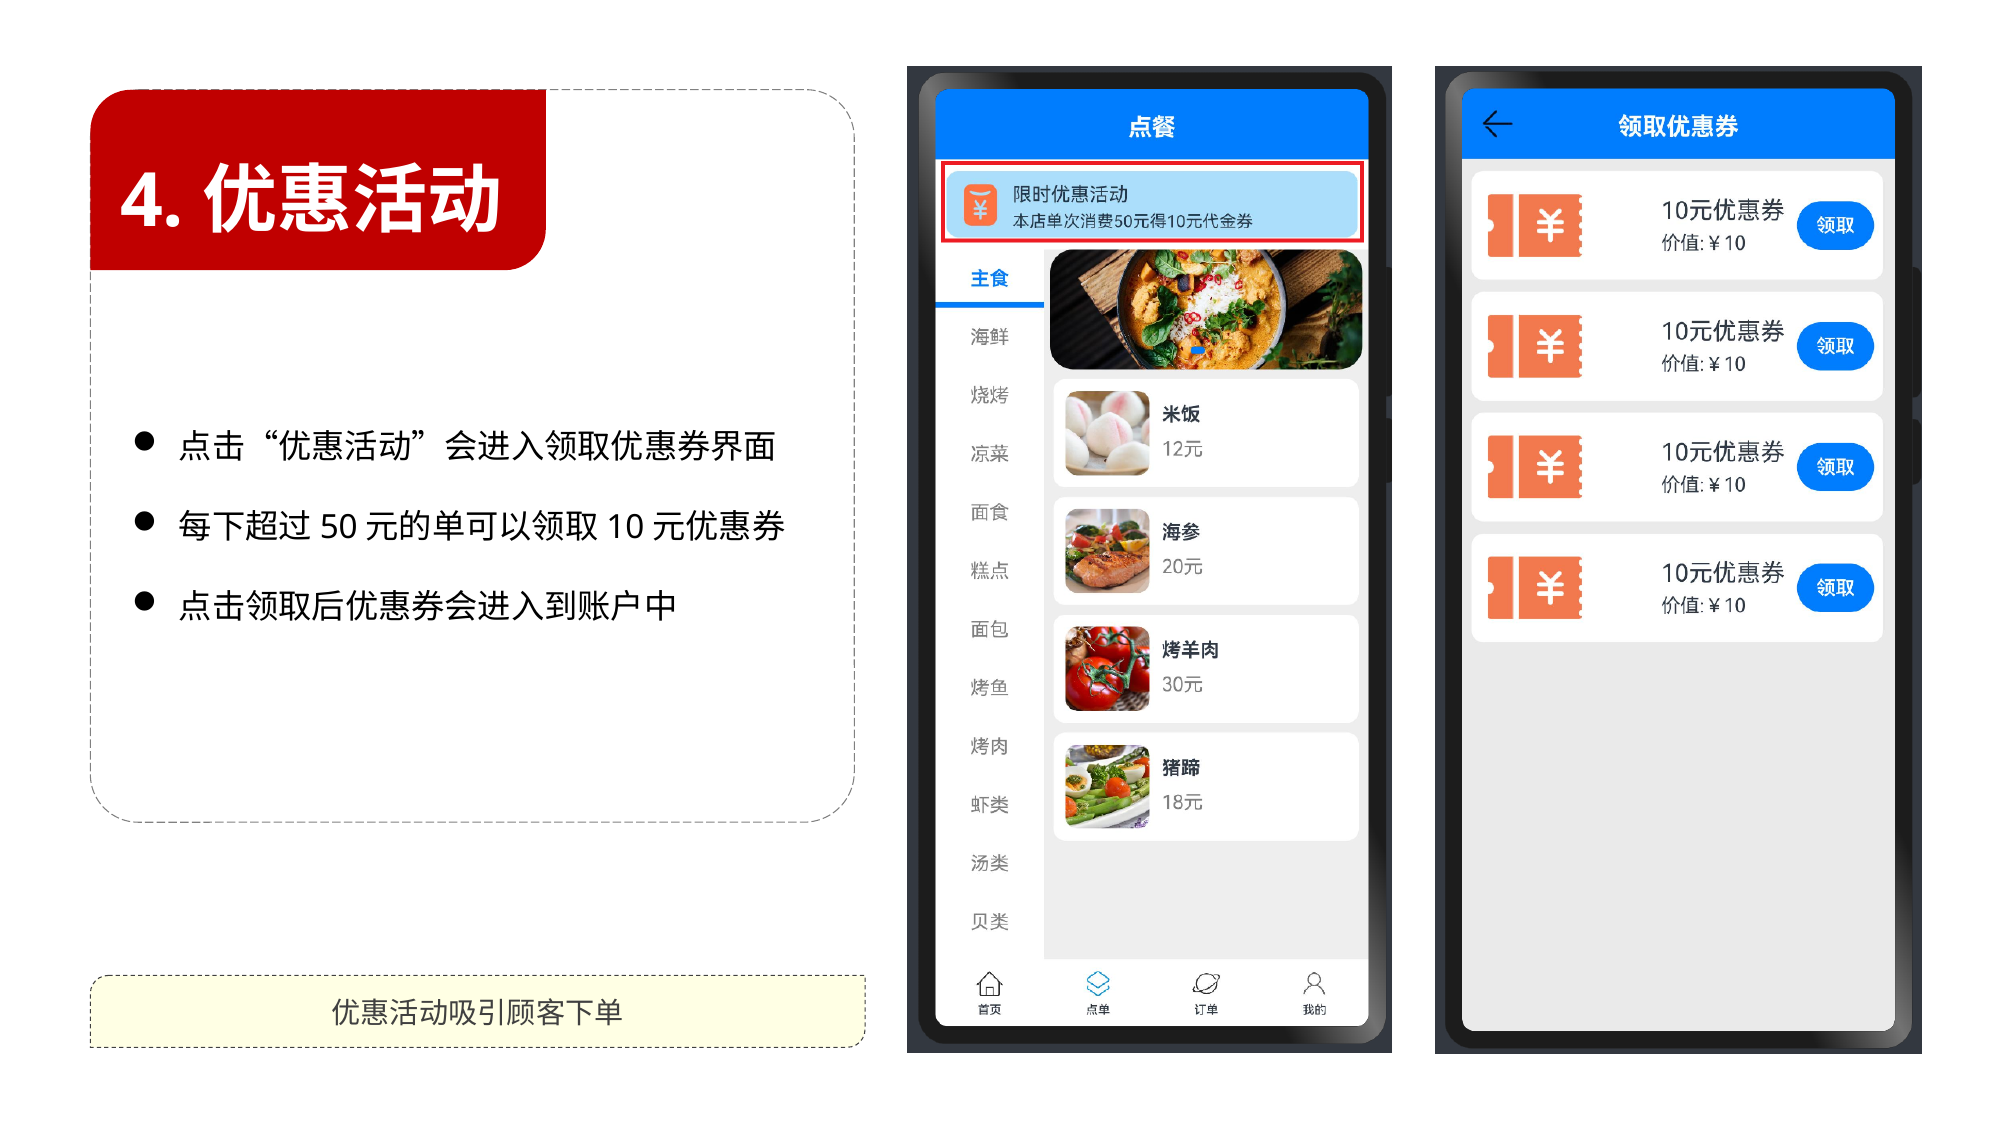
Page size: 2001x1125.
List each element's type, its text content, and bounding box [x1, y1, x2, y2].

picture [907, 66, 1394, 1054]
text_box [90, 89, 855, 823]
text_box 优惠活动吸引顾客下单 [89, 974, 867, 1049]
picture [1435, 66, 1922, 1054]
